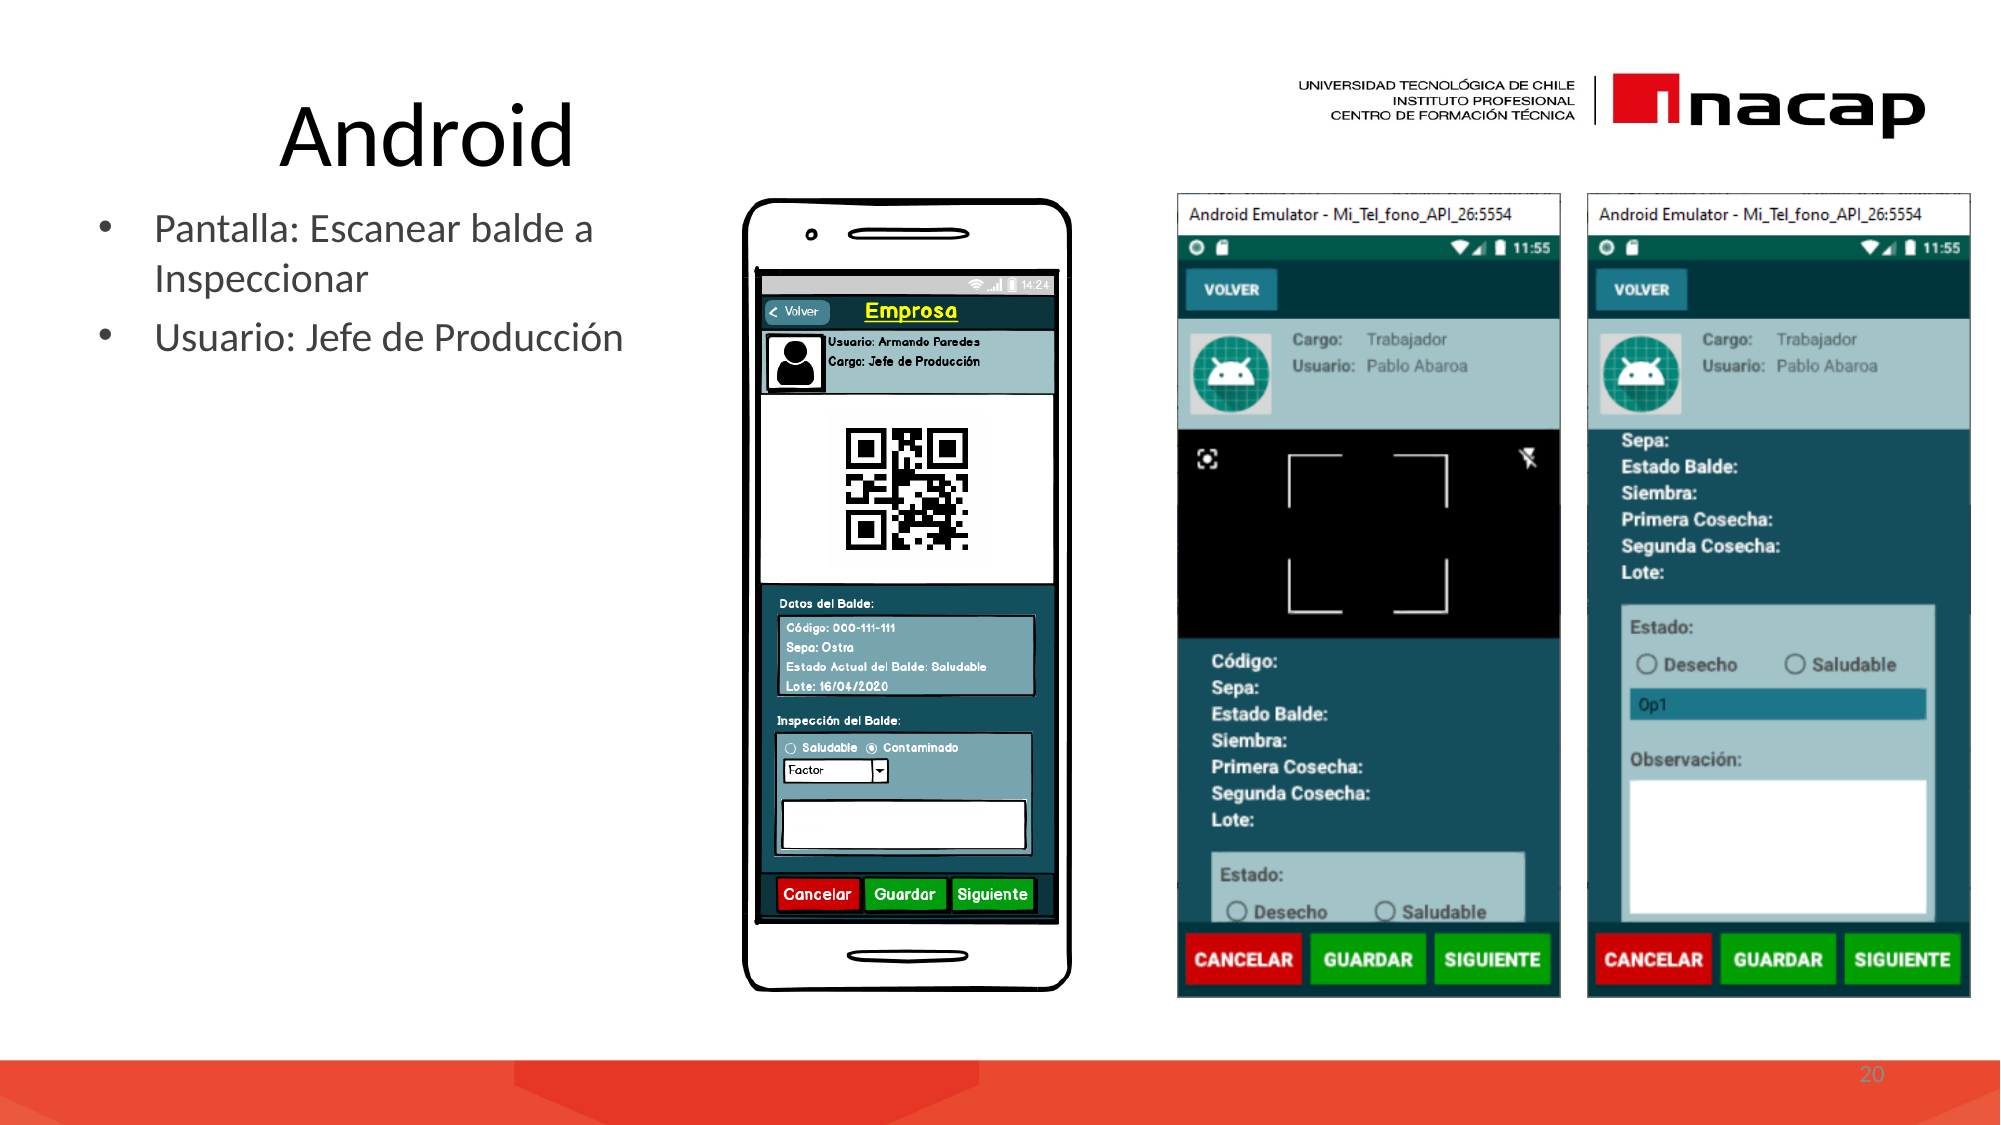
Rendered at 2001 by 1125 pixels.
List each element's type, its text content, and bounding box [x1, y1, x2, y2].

picture [0, 0, 2000, 1125]
footer [683, 1042, 1317, 1103]
text_box Pantalla: Escanear balde a Inspeccionar Usuario: Jefe de Producción [83, 193, 717, 679]
text_box Android [264, 35, 1274, 223]
slide_number 20 [1433, 1042, 1900, 1103]
